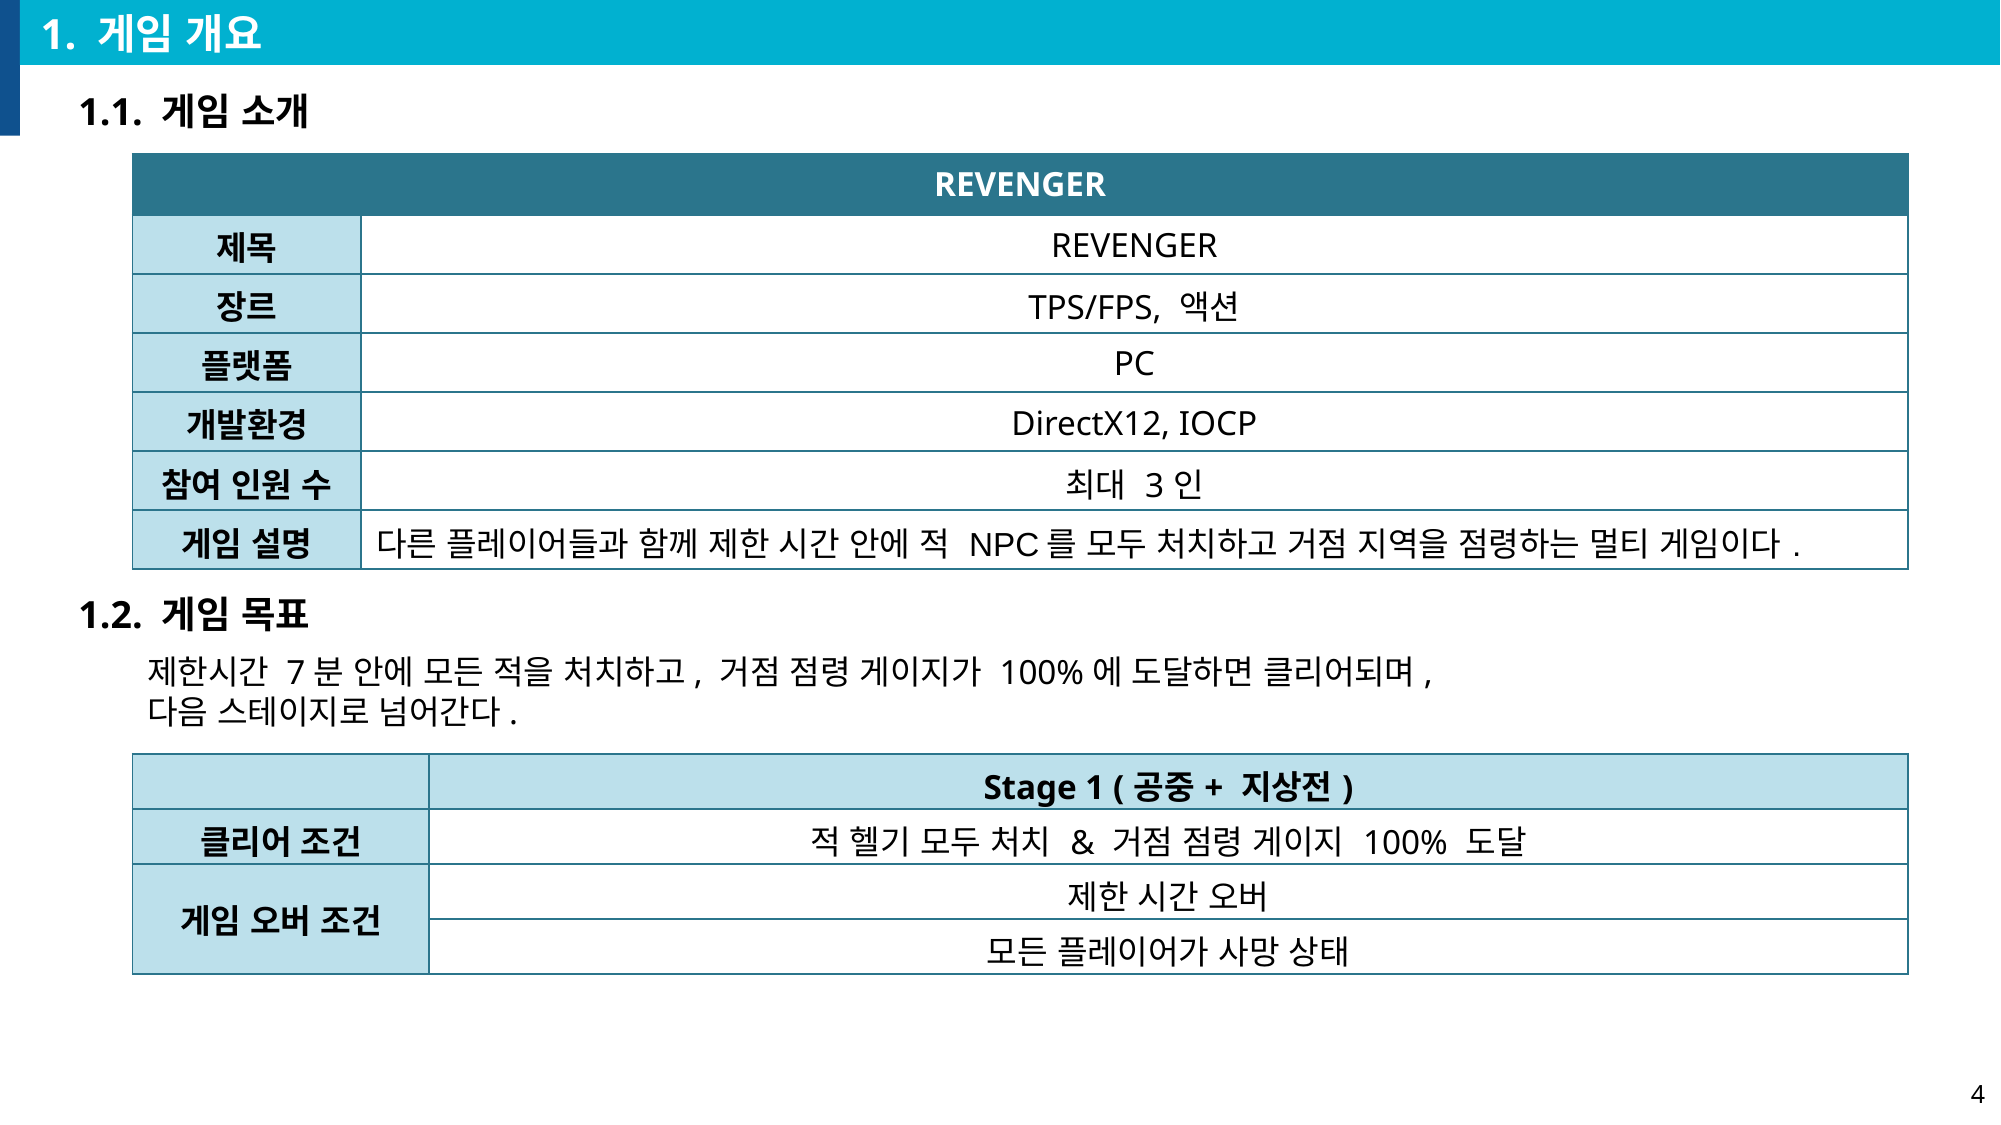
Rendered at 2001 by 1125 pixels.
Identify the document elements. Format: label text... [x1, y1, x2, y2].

table_header Stage 1 (공중+ 지상전) [430, 755, 1907, 808]
table_cell 다른 플레이어들과 함께 제한 시간 안에 적 NPC를 모두 처치하고 거점 지역을 점령하는 멀티 게임이다. [362, 511, 1907, 568]
table_cell 적 헬기 모두 처치 & 거점 점령 게이지 100% 도달 [430, 810, 1907, 863]
table_cell PC [362, 334, 1907, 391]
table_cell 클리어 조건 [133, 810, 428, 863]
table_cell 참여 인원 수 [133, 452, 360, 509]
table_cell 제한 시간 오버 [430, 865, 1907, 918]
table_cell 최대 3인 [362, 452, 1907, 509]
table_cell 게임 설명 [133, 511, 360, 568]
text_box 1.1. 게임 소개 [63, 80, 487, 140]
table_cell TPS/FPS, 액션 [362, 275, 1907, 332]
table_header [133, 755, 428, 808]
table_cell 개발환경 [133, 393, 360, 450]
text_box [0, 0, 21, 137]
table_cell 게임 오버 조건 [133, 865, 428, 973]
slide_number 4 [1936, 1065, 2000, 1125]
table_cell 플랫폼 [133, 334, 360, 391]
text_box 1.2. 게임 목표 [63, 583, 487, 644]
table_cell DirectX12, IOCP [362, 393, 1907, 450]
table_cell 모든 플레이어가 사망 상태 [430, 920, 1907, 973]
table_cell 장르 [133, 275, 360, 332]
text_box 제한시간 7분 안에 모든 적을 처치하고, 거점 점령 게이지가 100%에 도달하면 클리어되며, 다음 스테이지로 넘어간다. [132, 644, 1514, 739]
table_cell REVENGER [362, 216, 1907, 273]
table_header REVENGER [133, 155, 1907, 214]
table_cell 제목 [133, 216, 360, 273]
text_box 1. 게임 개요 [19, 0, 2000, 66]
